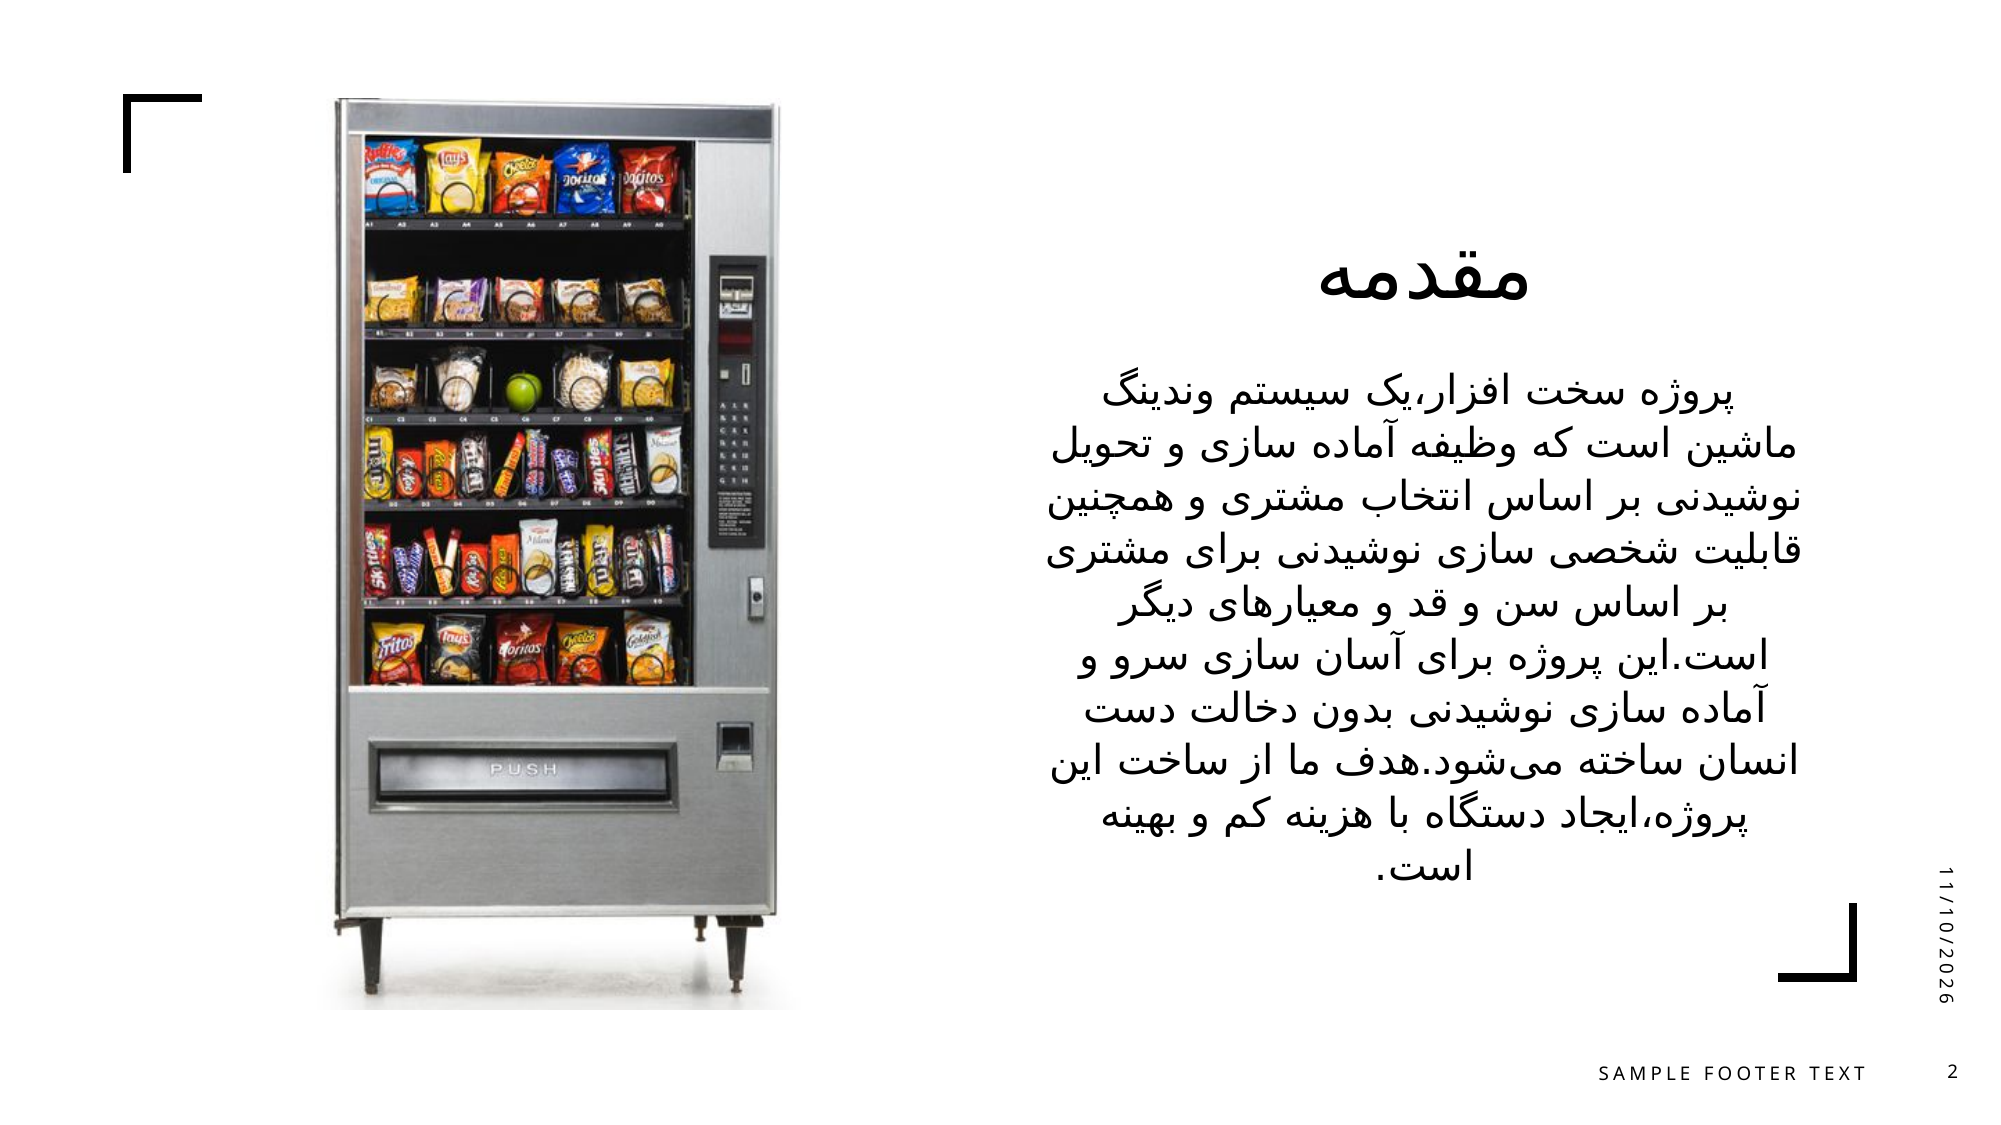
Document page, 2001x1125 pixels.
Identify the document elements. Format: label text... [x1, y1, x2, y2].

footer Sample Footer Text [1341, 1042, 1879, 1103]
list پروژه سخت افزار،یک سیستم وندینگ ماشین است که وظیفه آماده سازی و تحویل نوشیدنی بر اساس انتخاب مشتری و همچنین قابلیت شخصی سازی نوشیدنی برای مشتری بر اساس سن و قد و معیارهای دیگر است.این پروژه برای آسان سازی سرو و آماده سازی نوشیدنی بدون دخالت دست انسان ساخته می‌شود.هدف ما از ساخت این پروژه،ایجاد دستگاه با هزینه کم و بهینه است. [1114, 352, 1820, 903]
picture [5, 98, 1114, 1010]
title مقدمه [1114, 101, 1770, 324]
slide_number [1915, 569, 1976, 1020]
slide_number 2 [1879, 1042, 1974, 1103]
